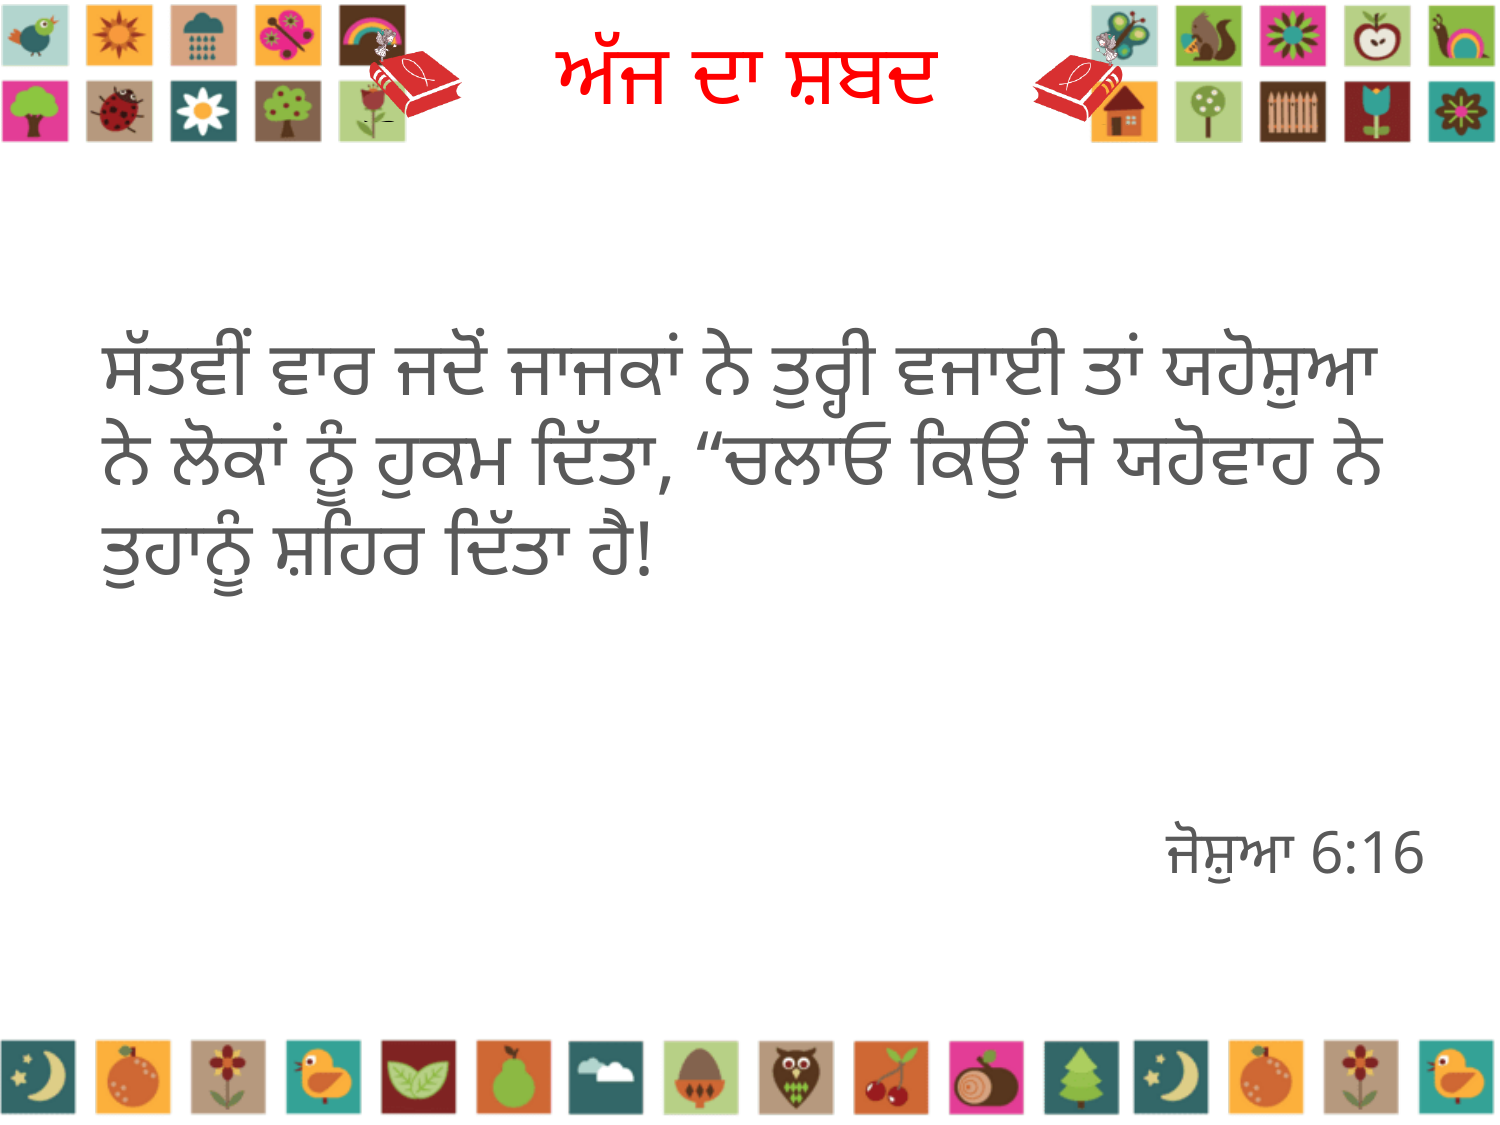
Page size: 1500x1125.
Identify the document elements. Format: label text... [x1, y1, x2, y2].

text_box ਜੋਸ਼ੁਆ 6:16 [808, 807, 1441, 893]
picture [0, 3, 494, 150]
picture [1000, 3, 1500, 150]
text_box ਸੱਤਵੀਂ ਵਾਰ ਜਦੋਂ ਜਾਜਕਾਂ ਨੇ ਤੁਰ੍ਹੀ ਵਜਾਈ ਤਾਂ ਯਹੋਸ਼ੁਆ ਨੇ ਲੋਕਾਂ ਨੂੰ ਹੁਕਮ ਦਿੱਤਾ, “ਚਲਾਓ ਕਿਉਂ ਜੋ ਯਹੋਵਾਹ ਨੇ ਤੁਹਾਨੂੰ ਸ਼ਹਿਰ ਦਿੱਤਾ ਹੈ! [87, 313, 1435, 599]
text_box ਅੱਜ ਦਾ ਸ਼ਬਦ [492, 13, 1078, 129]
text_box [0, 1028, 1500, 1118]
